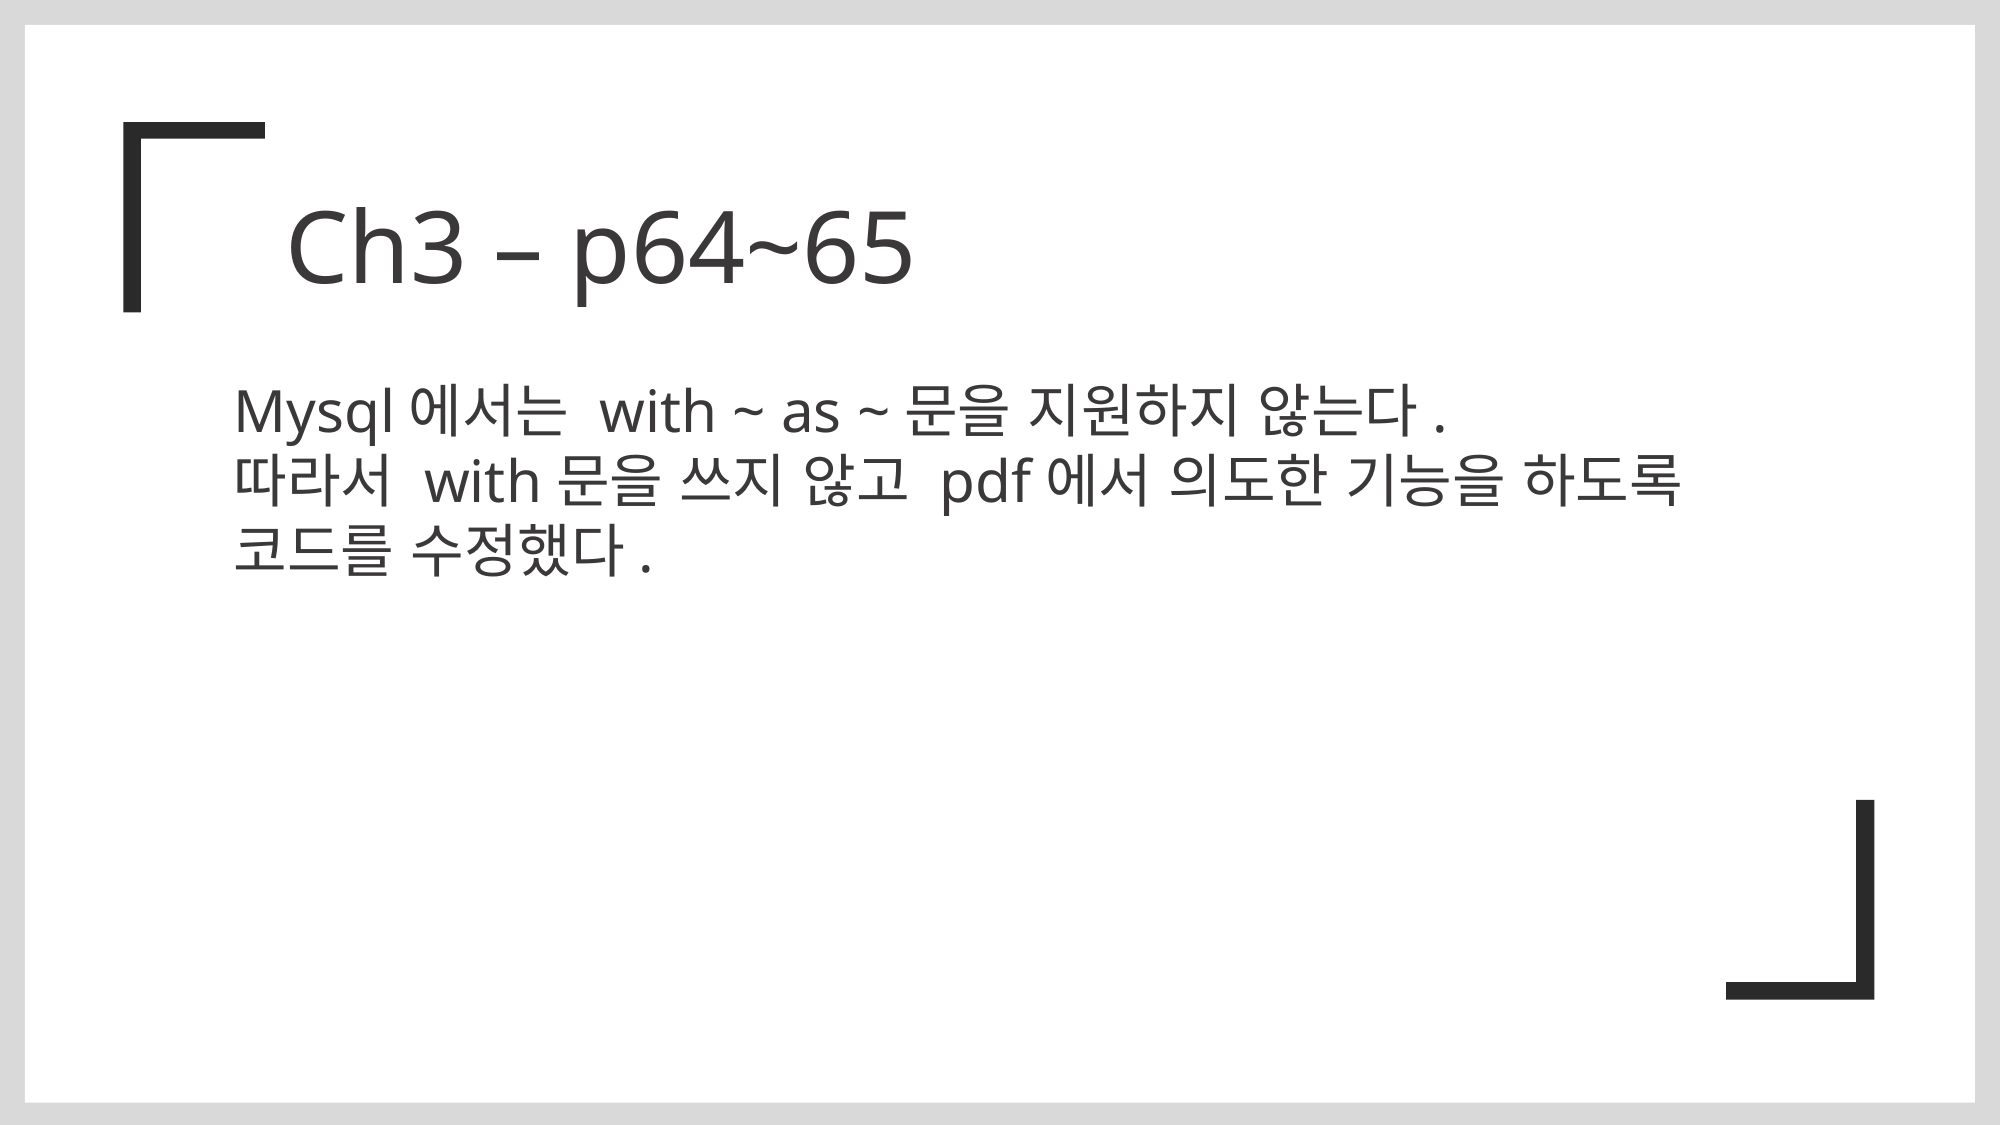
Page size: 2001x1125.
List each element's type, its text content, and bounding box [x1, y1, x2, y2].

text_box Ch3 – p64~65 [271, 176, 933, 311]
text_box Mysql에서는 with ~ as ~문을 지원하지 않는다. 따라서 with문을 쓰지 않고 pdf에서 의도한 기능을 하도록 코드를 수정했다. [218, 366, 1783, 592]
text_box [123, 122, 265, 313]
text_box [1726, 799, 1875, 1000]
